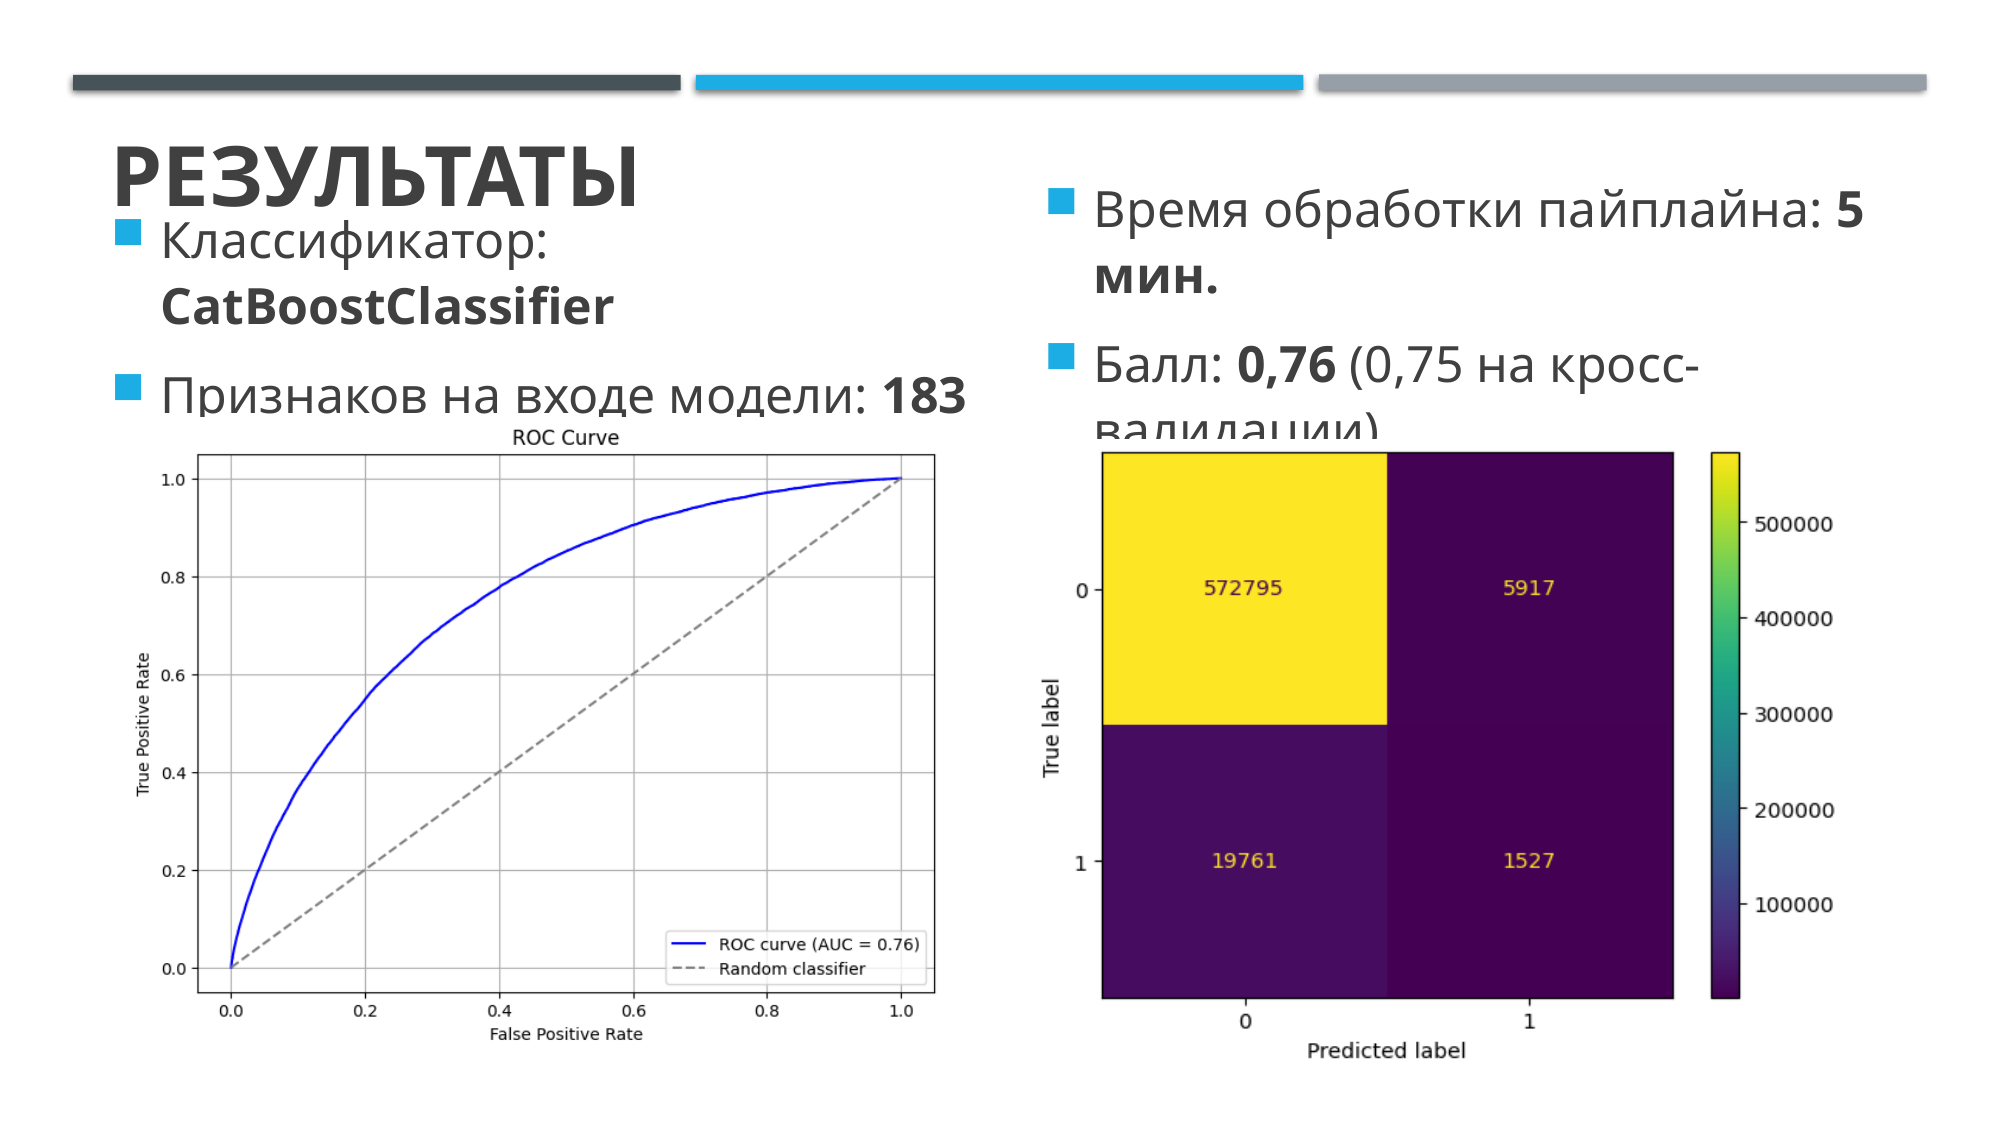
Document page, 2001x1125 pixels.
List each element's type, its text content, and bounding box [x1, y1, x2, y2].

title РЕЗУЛЬТАТЫ [95, 115, 1905, 231]
text_box Время обработки пайплайна: 5 мин. Балл: 0,76 (0,75 на кросс-валидации) [1028, 244, 1934, 386]
list Классификатор: CatBoostClassifier Признаков на входе модели: 183 [95, 127, 1000, 499]
picture [124, 416, 947, 1055]
picture [1028, 438, 1850, 1077]
